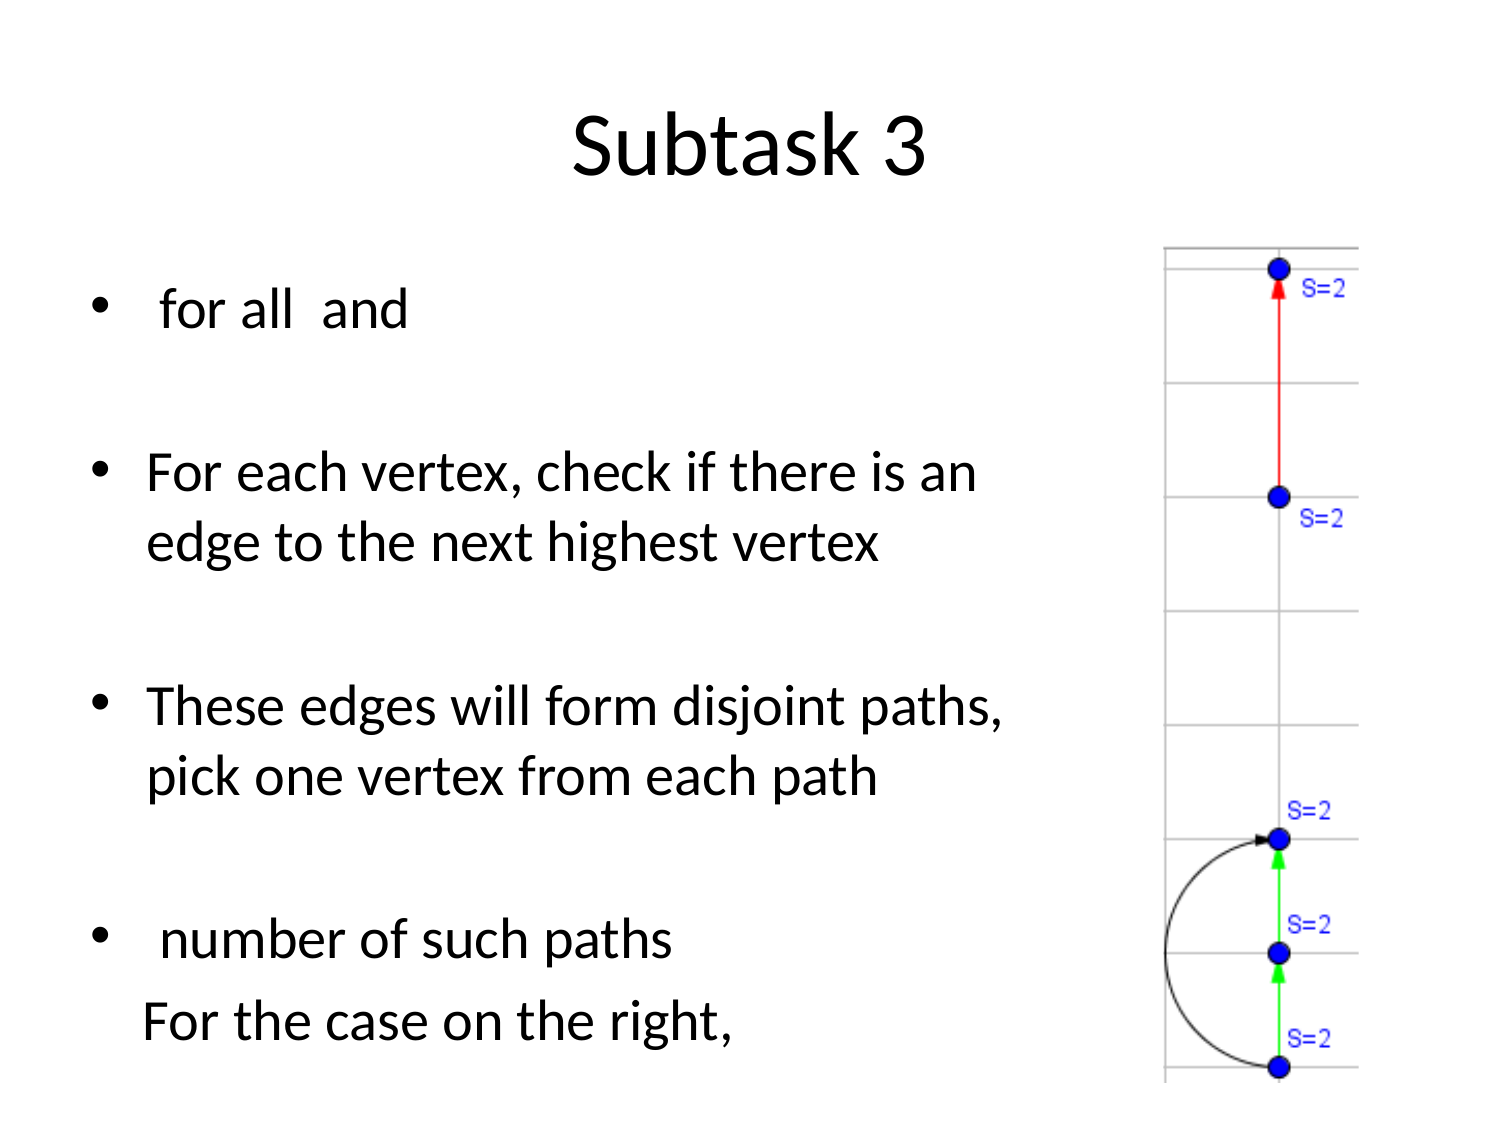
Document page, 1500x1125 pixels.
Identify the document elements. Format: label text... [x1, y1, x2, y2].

picture [1163, 245, 1359, 1083]
title Subtask 3 [75, 45, 1425, 233]
